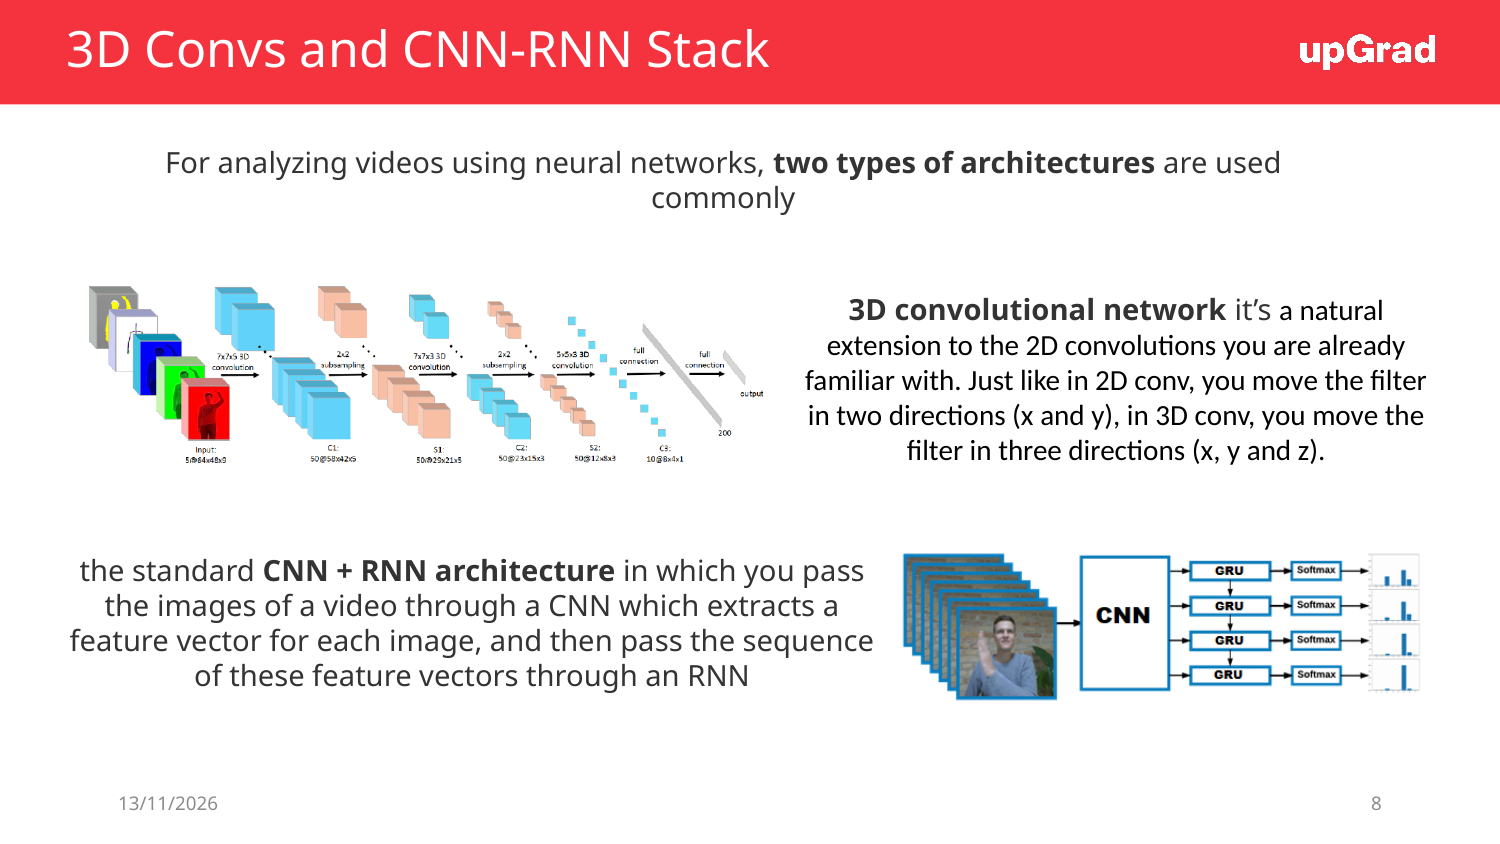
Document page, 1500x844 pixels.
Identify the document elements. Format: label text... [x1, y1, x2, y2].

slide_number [103, 782, 441, 827]
slide_number 8 [1059, 782, 1397, 827]
text_box 3D convolutional network it’s a natural extension to the 2D convolutions you are already familiar with. Just like in 2D conv, you move the filter in two directions (x and y), in 3D conv, you move the filter in three directions (x, y and z). [779, 284, 1453, 474]
picture [1300, 34, 1435, 70]
title 3D Convs and CNN-RNN Stack [51, 20, 1268, 83]
picture [89, 286, 763, 463]
text_box For analyzing videos using neural networks, two types of architectures are used commonly [103, 136, 1344, 222]
text_box the standard CNN + RNN architecture in which you pass the images of a video through a CNN which extracts a feature vector for each image, and then pass the sequence of these feature vectors through an RNN [51, 545, 892, 700]
picture [892, 545, 1426, 710]
